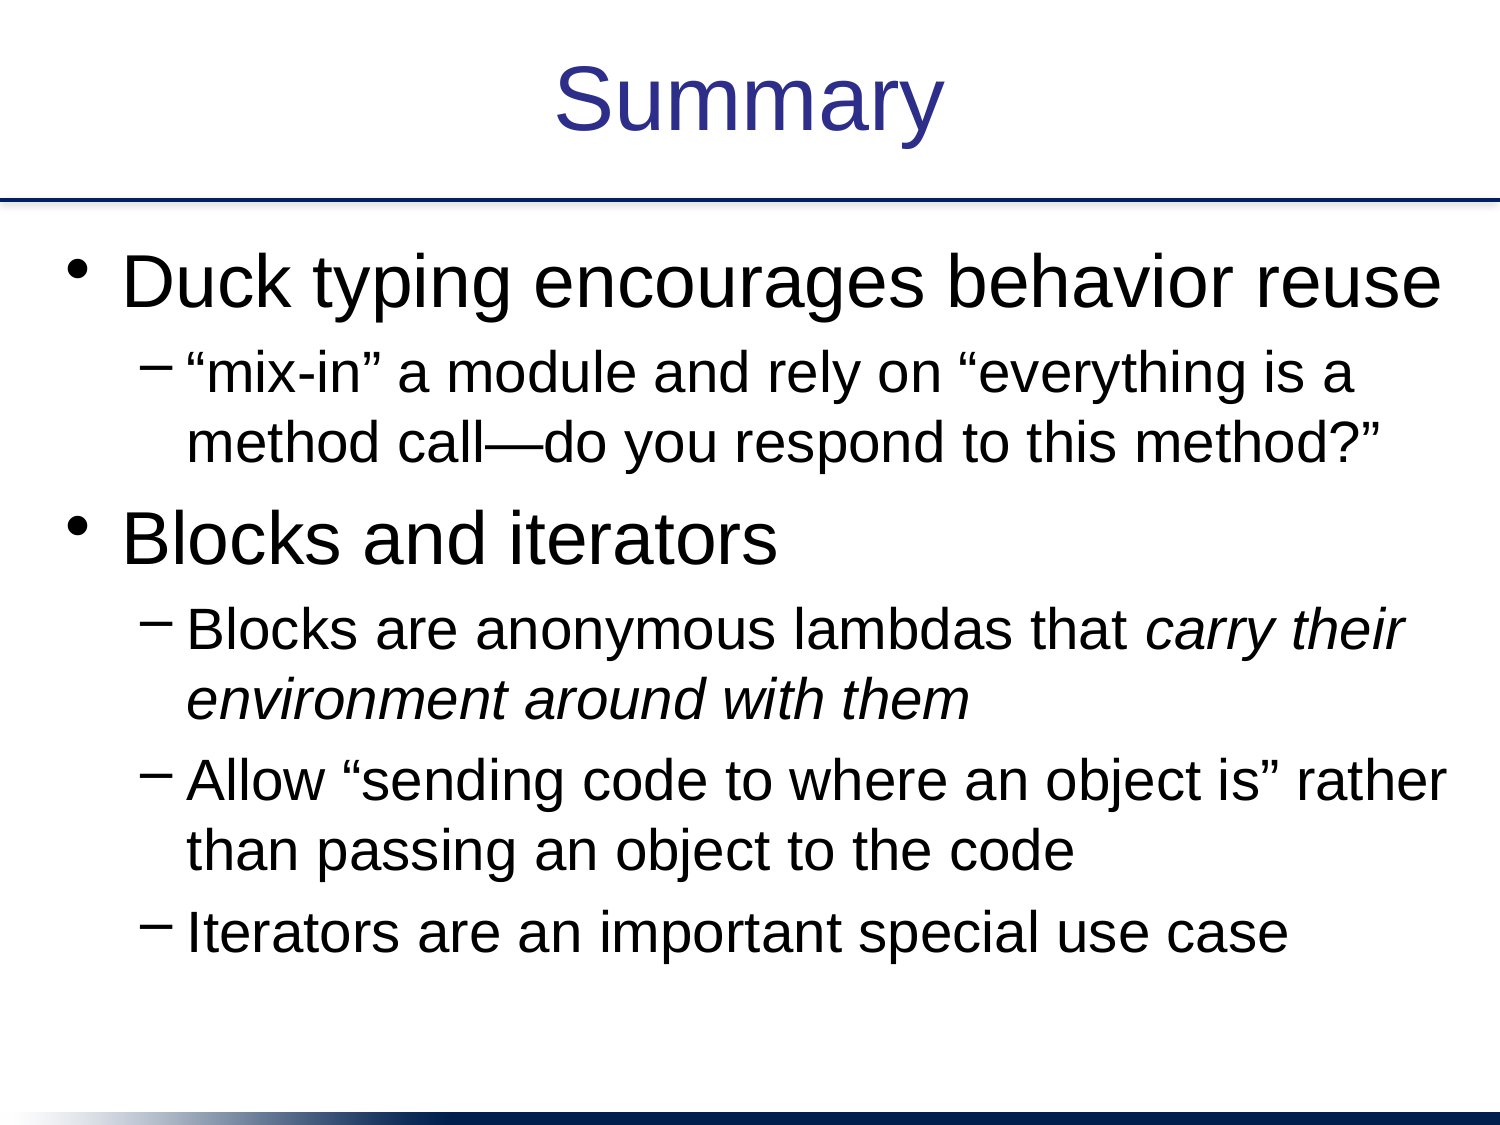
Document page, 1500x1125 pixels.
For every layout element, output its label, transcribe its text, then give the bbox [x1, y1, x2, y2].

list Duck typing encourages behavior reuse “mix-in” a module and rely on “everything is a method call—do you respond to this method?” Blocks and iterators Blocks are anonymous lambdas that carry their environment around with them Allow “sending code to where an object is” rather than passing an object to the code Iterators are an important special use case [50, 224, 1475, 1005]
title Summary [0, 0, 1500, 188]
picture [0, 1112, 1500, 1125]
